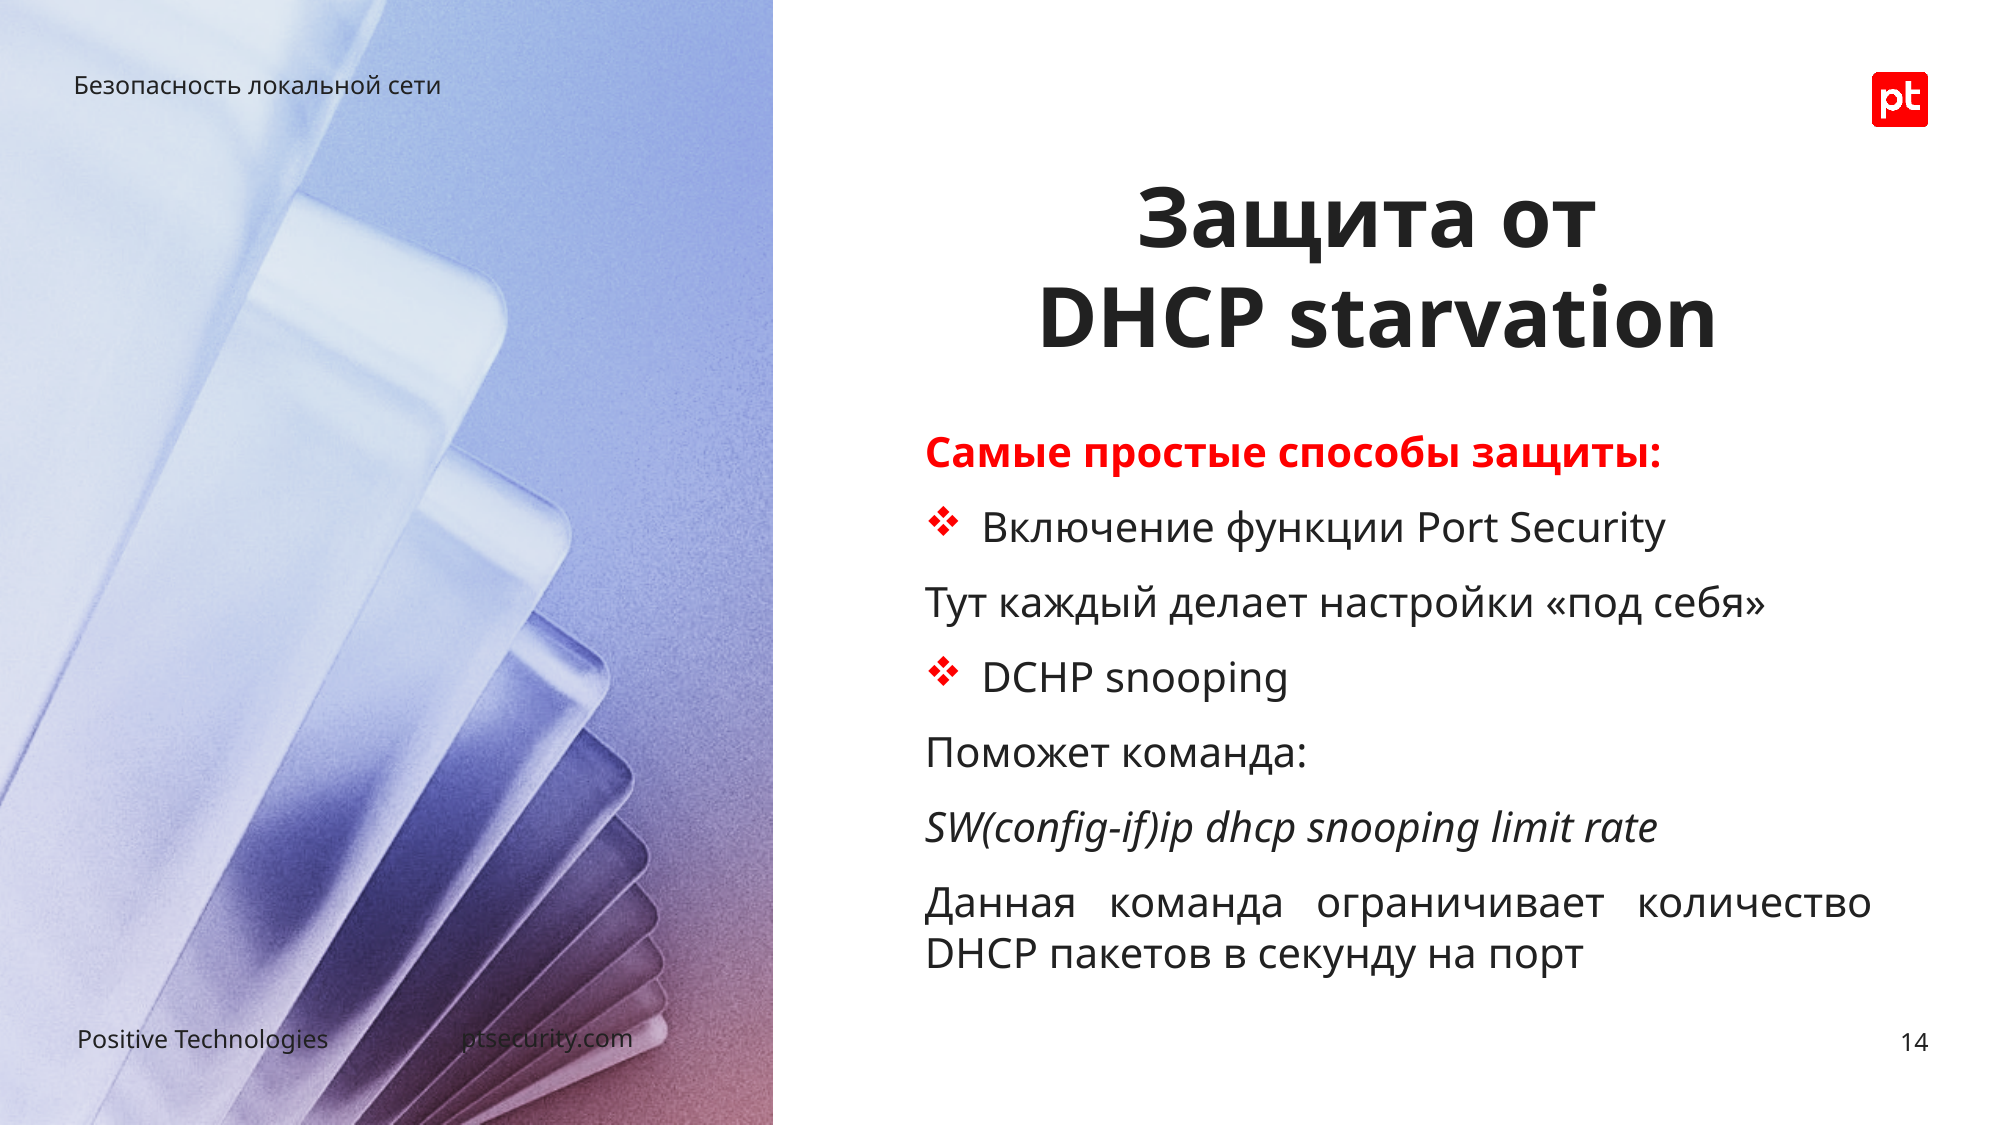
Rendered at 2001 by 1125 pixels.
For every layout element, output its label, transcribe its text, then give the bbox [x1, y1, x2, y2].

list Самые простые способы защиты: Включение функции Port Security Тут каждый делает настройки «под себя» DCHP snooping Поможет команда: SW(config-if)ip dhcp snooping limit rate Данная команда ограничивает количество DHCP пакетов в секунду на порт [909, 418, 1888, 1028]
picture [0, 0, 773, 1125]
list Безопасность локальной сети [58, 54, 1609, 115]
title Защита от DHCP starvation [885, 157, 1872, 393]
slide_number 14 [1608, 1013, 1944, 1074]
picture [1872, 72, 1928, 127]
